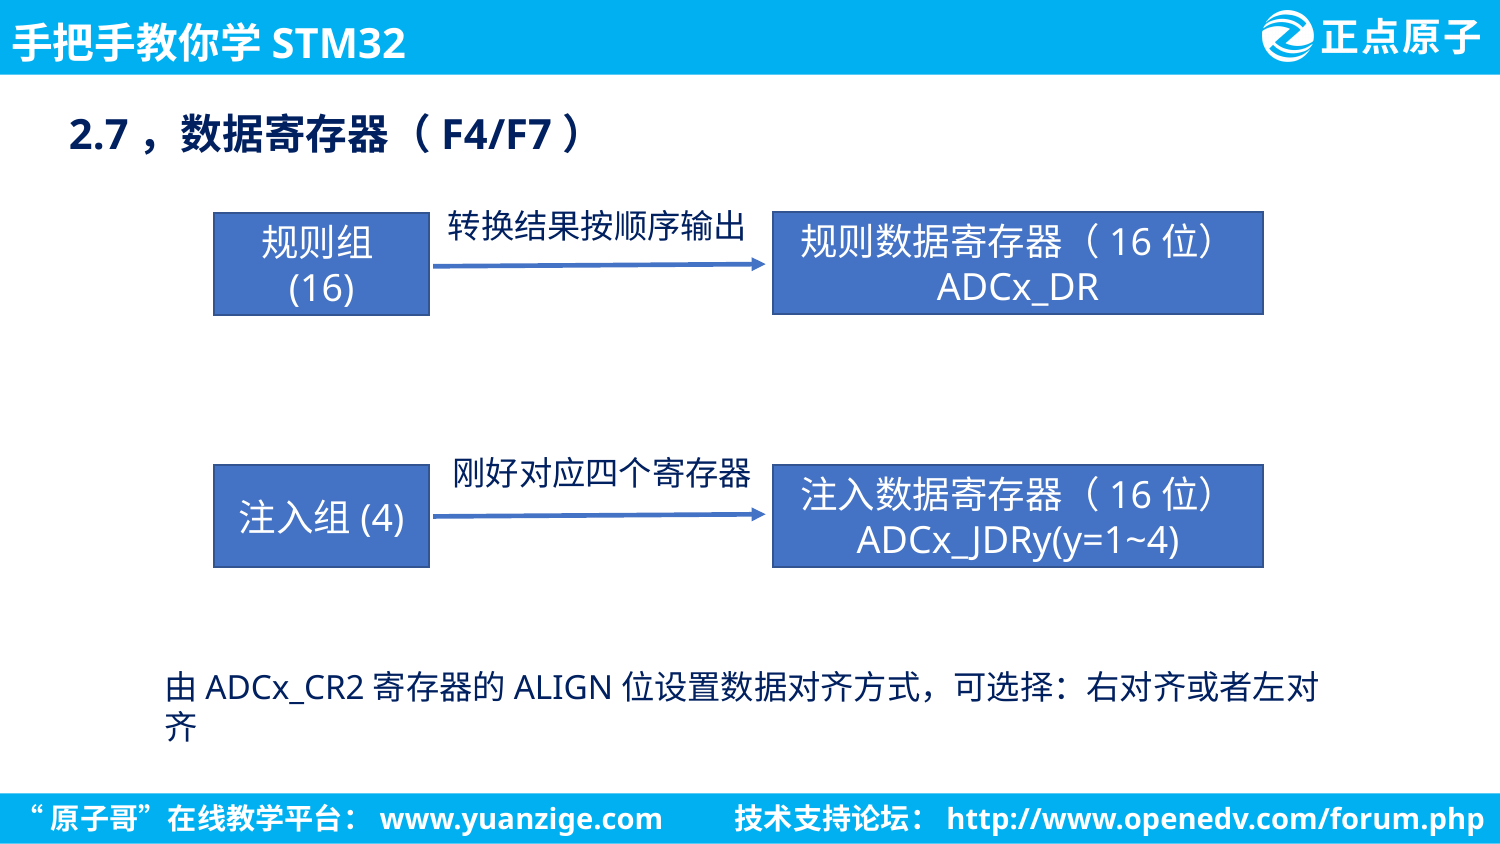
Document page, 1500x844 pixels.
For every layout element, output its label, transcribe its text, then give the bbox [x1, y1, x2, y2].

text_box [0, 0, 1500, 76]
text_box 刚好对应四个寄存器 [438, 444, 775, 499]
text_box 规则数据寄存器（16位） ADCx_DR [772, 211, 1264, 315]
picture [1263, 27, 1307, 61]
picture [1367, 18, 1396, 42]
picture [1267, 11, 1313, 45]
picture [1431, 44, 1438, 52]
picture [1364, 45, 1370, 53]
text_box “原子哥”在线教学平台：www.yuanzige.com [0, 793, 544, 843]
text_box 转换结果按顺序输出 [433, 198, 770, 253]
picture [1412, 44, 1418, 52]
picture [1391, 45, 1397, 53]
text_box 2.7，数据寄存器（F4/F7） [61, 79, 1029, 162]
text_box 手把手教你学STM32 [0, 0, 967, 75]
picture [1322, 21, 1357, 52]
text_box 注入数据寄存器（16位） ADCx_JDRy(y=1~4) [772, 464, 1264, 568]
picture [1404, 20, 1438, 54]
text_box 注入组(4) [213, 464, 430, 568]
text_box 技术支持论坛：http://www.openedv.com/forum.php [544, 793, 1500, 843]
text_box 由ADCx_CR2寄存器的ALIGN位设置数据对齐方式，可选择：右对齐或者左对齐 [149, 658, 1351, 754]
text_box 规则组(16) [213, 212, 430, 316]
picture [1445, 21, 1479, 54]
